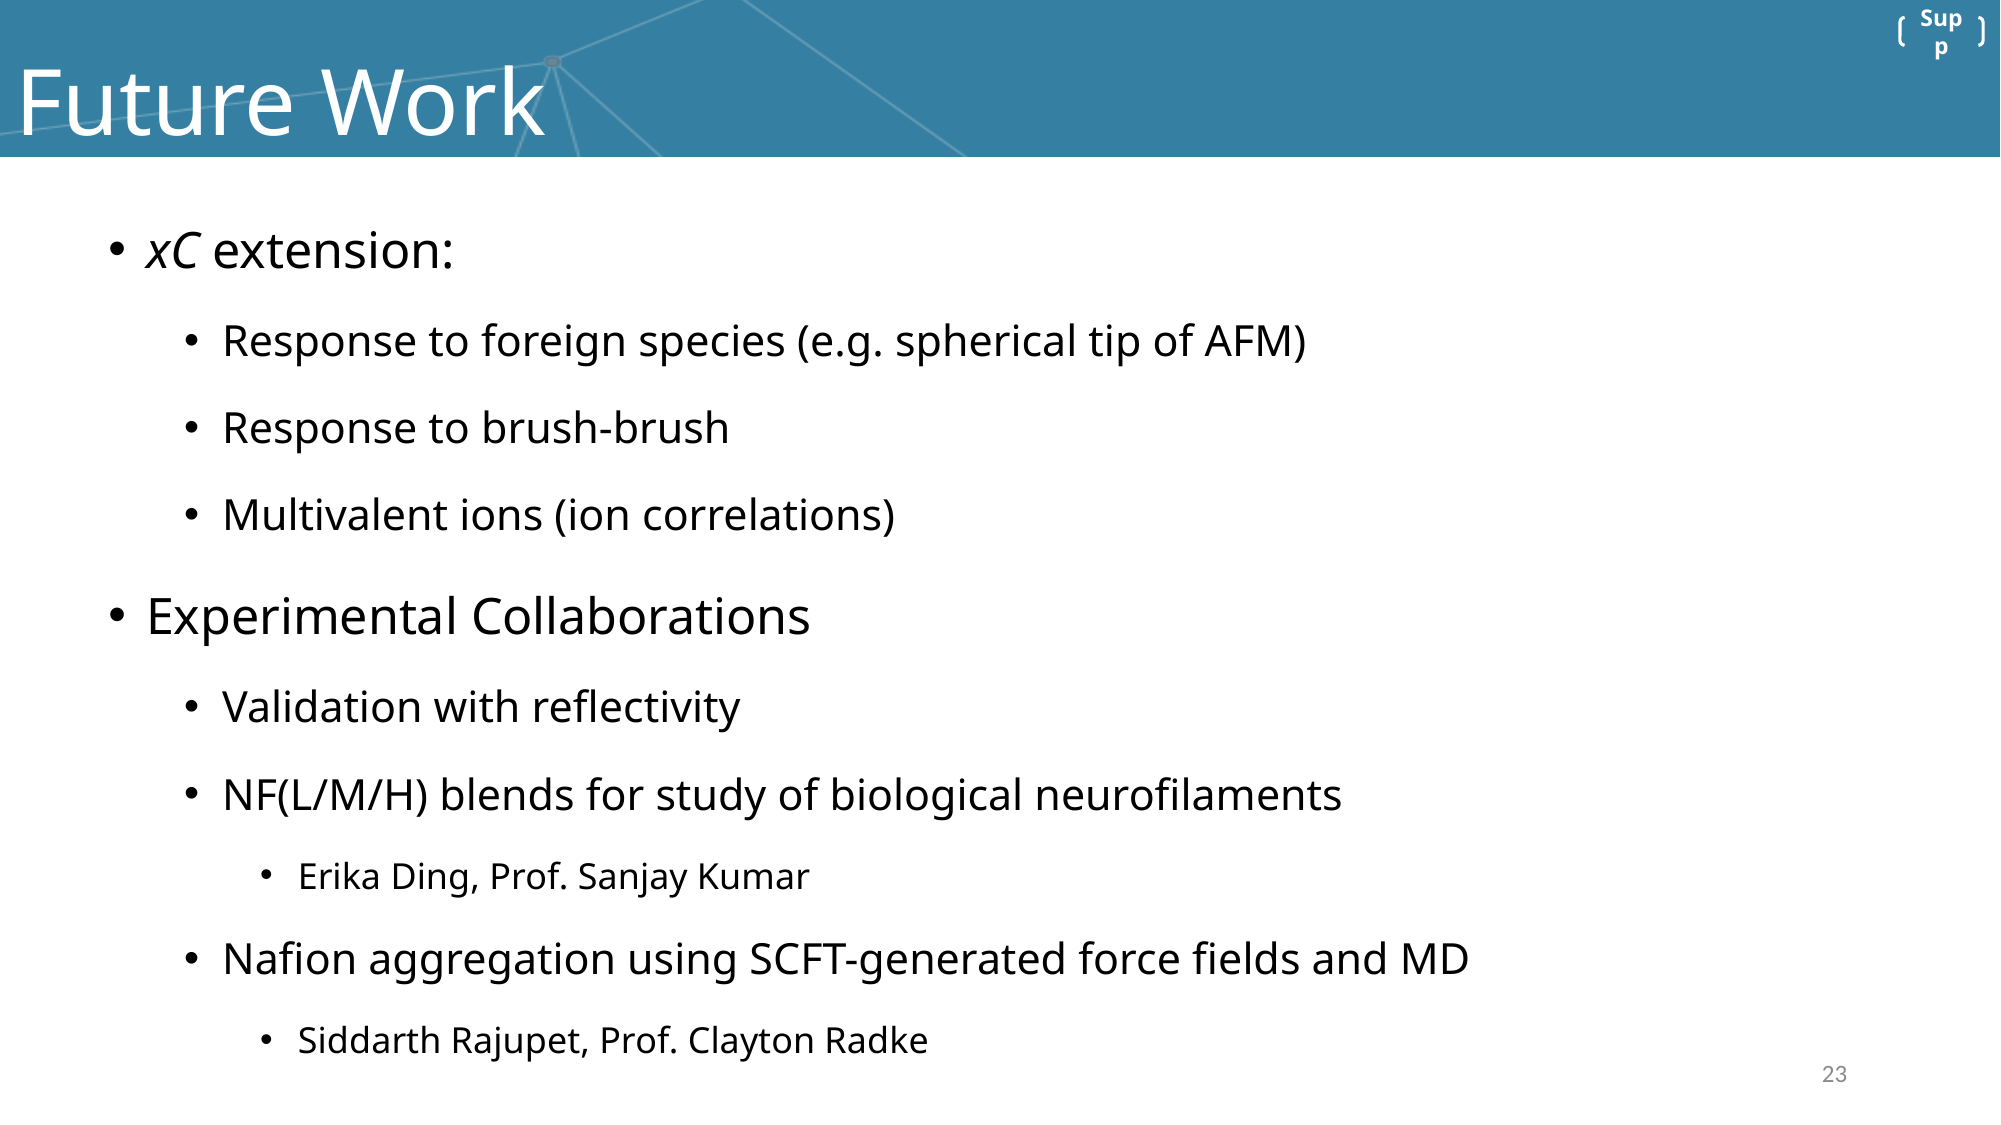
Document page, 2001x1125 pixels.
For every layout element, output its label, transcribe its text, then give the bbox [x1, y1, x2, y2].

slide_number 23 [1412, 1042, 1863, 1103]
title Future Work [0, 23, 1725, 155]
list xC extension: Response to foreign species (e.g. spherical tip of AFM) Response to brush-brush Multivalent ions (ion correlations) Experimental Collaborations Validation with reflectivity NF(L/M/H) blends for study of biological neurofilaments Erika Ding, Prof. Sanjay Kumar Nafion aggregation using SCFT-generated force fields and MD Siddarth Rajupet, Prof. Clayton Radke [93, 204, 1819, 1072]
